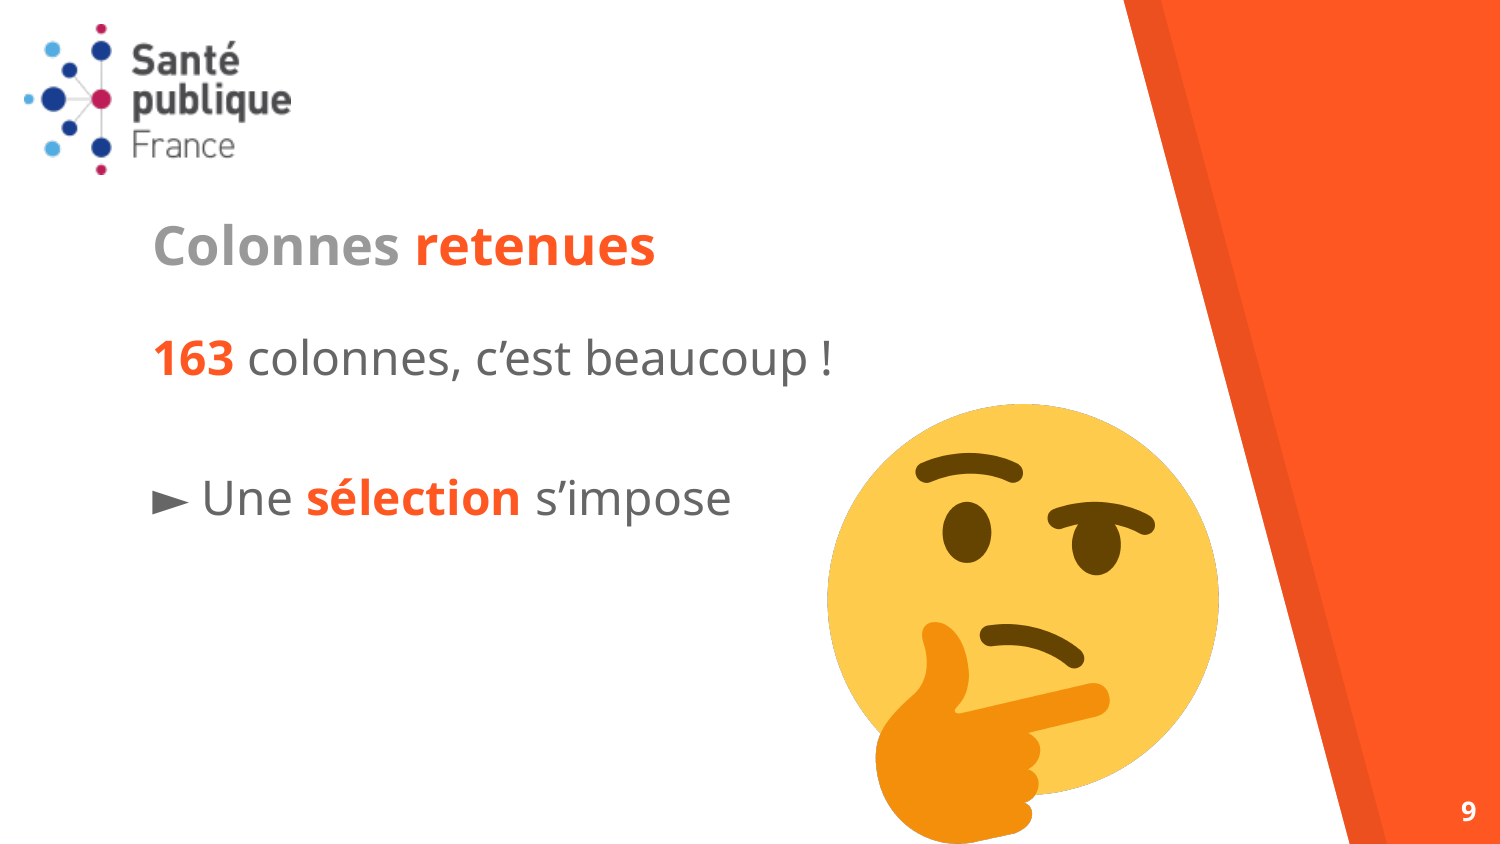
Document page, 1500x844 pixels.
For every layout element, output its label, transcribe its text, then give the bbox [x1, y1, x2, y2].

picture [802, 404, 1243, 844]
picture [24, 24, 291, 176]
title Colonnes retenues [137, 211, 1011, 292]
list 163 colonnes, c’est beaucoup ! ► Une sélection s’impose [137, 312, 1011, 683]
slide_number ‹#› [1401, 779, 1492, 844]
